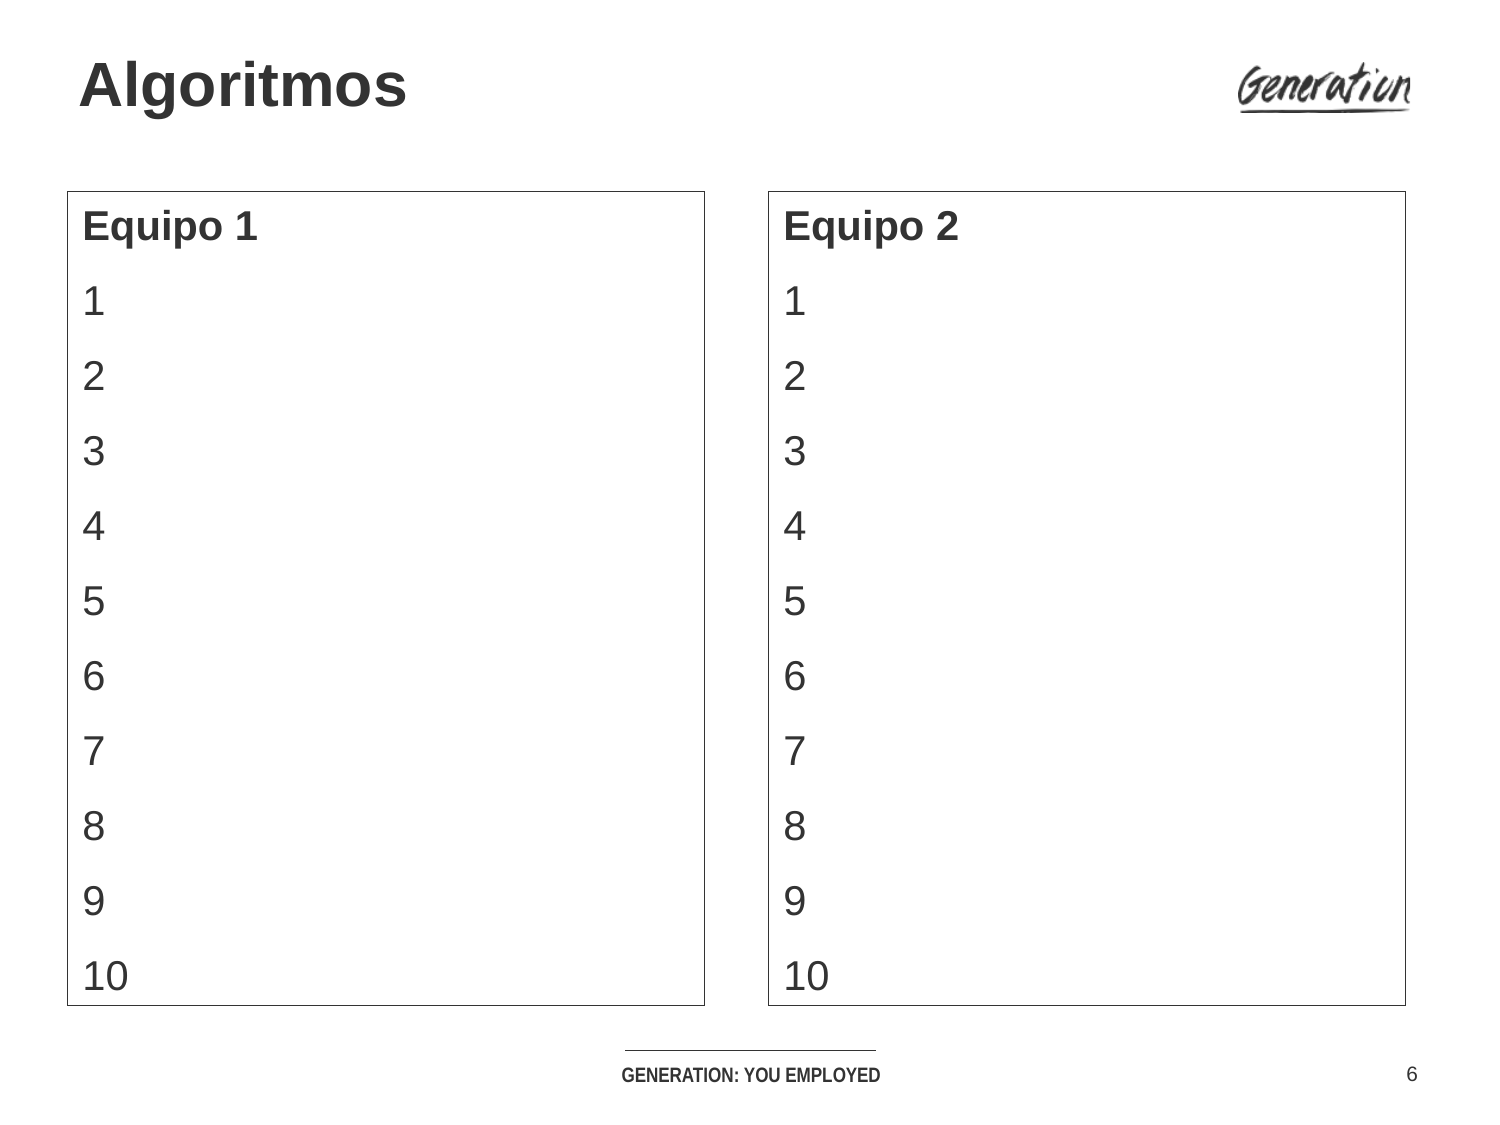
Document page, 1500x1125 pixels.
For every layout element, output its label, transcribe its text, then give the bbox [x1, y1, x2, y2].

title Algoritmos [78, 36, 1392, 127]
text_box Equipo 2 1 2 3 4 5 6 7 8 9 10 [768, 191, 1406, 1006]
text_box Equipo 1 1 2 3 4 5 6 7 8 9 10 [67, 191, 705, 1006]
